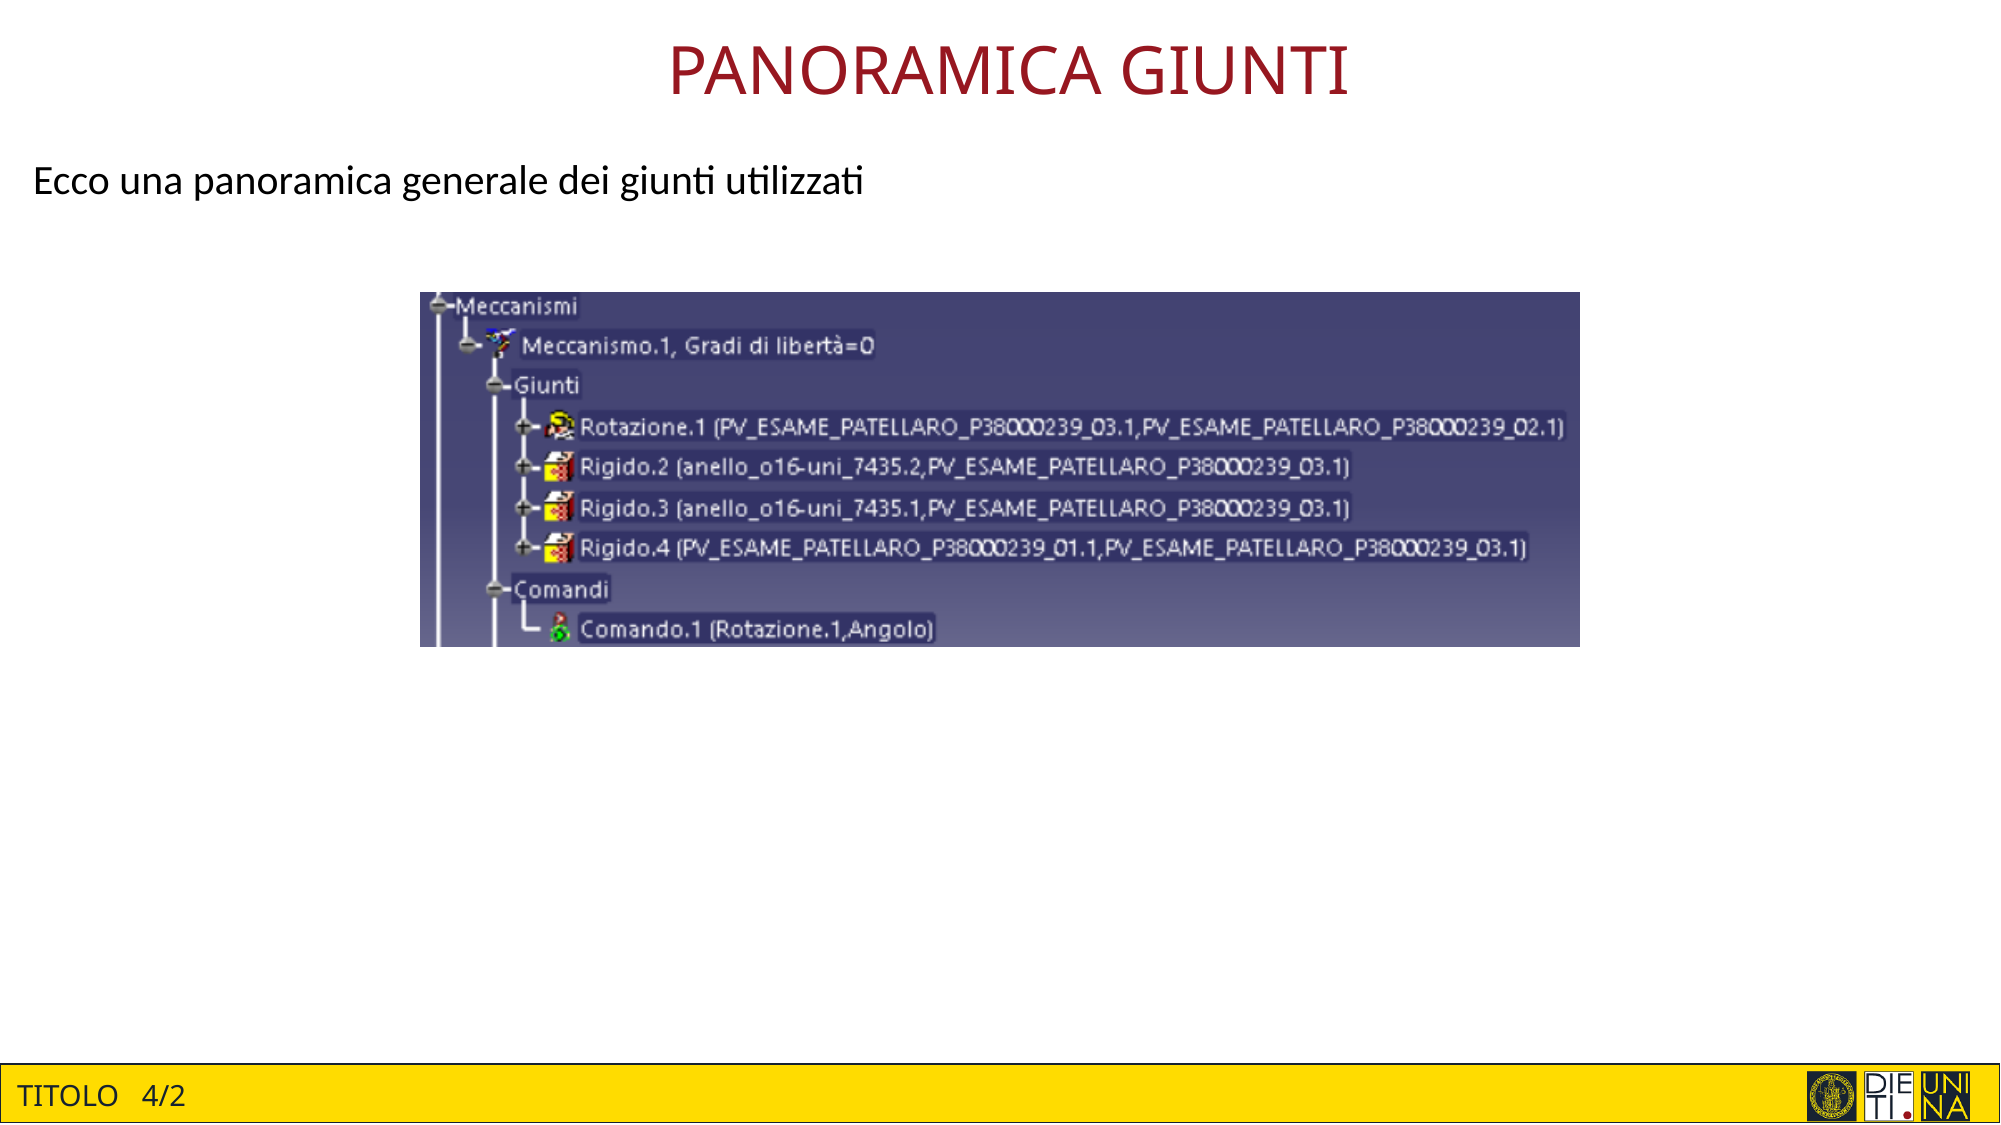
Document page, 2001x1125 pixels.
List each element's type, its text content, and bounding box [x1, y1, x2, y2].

text_box TITOLO 4/2 [2, 1069, 1376, 1125]
text_box PANORAMICA GIUNTI Ecco una panoramica generale dei giunti utilizzati [18, 20, 2000, 294]
picture [420, 292, 1580, 647]
picture [1806, 1069, 1970, 1123]
text_box [0, 1063, 2000, 1123]
